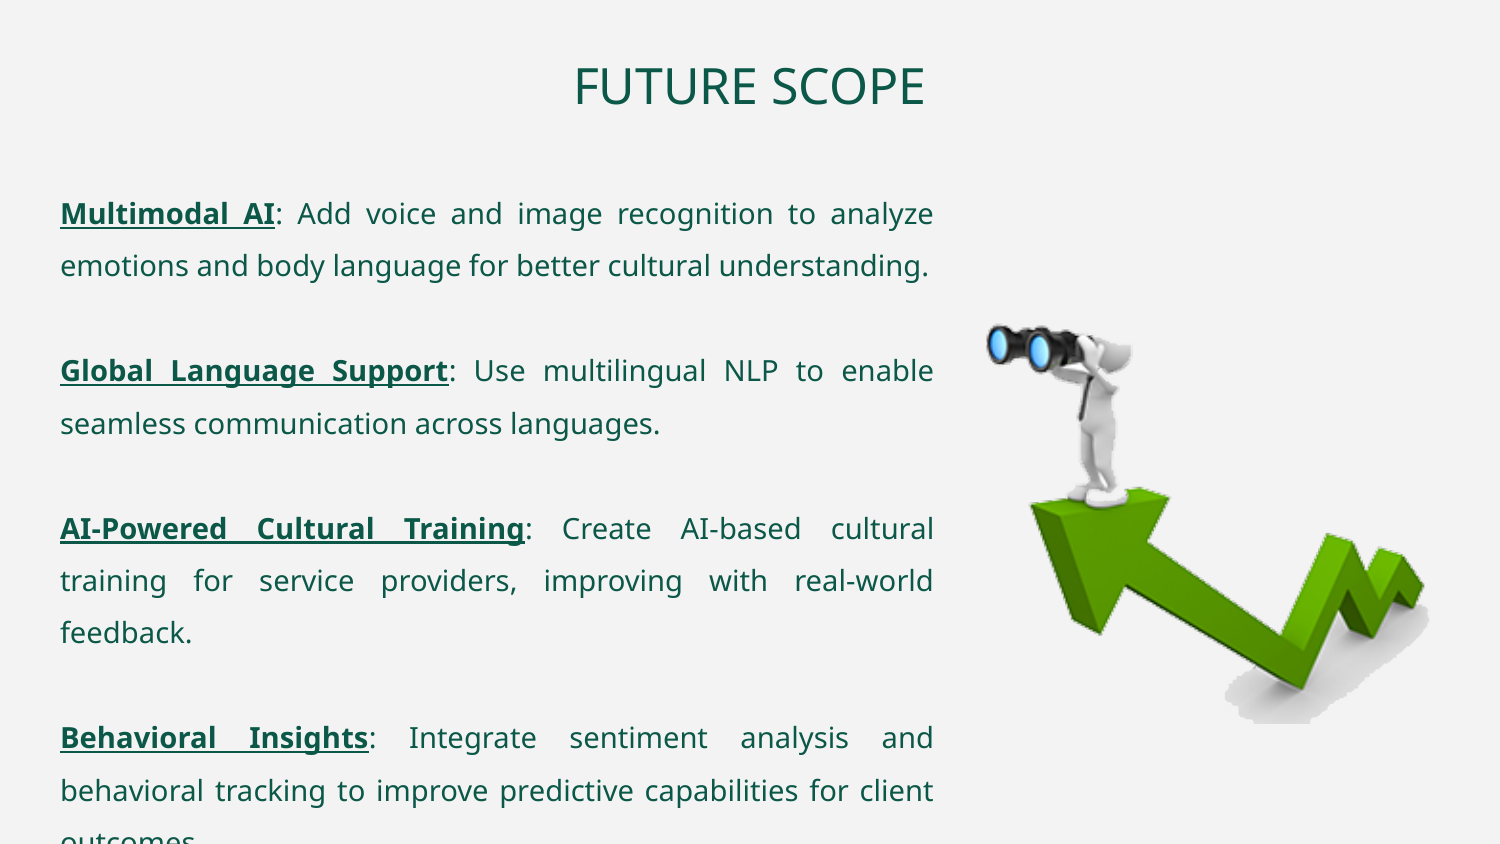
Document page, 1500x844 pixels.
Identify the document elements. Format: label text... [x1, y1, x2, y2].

picture [879, 288, 1456, 724]
text_box Multimodal AI: Add voice and image recognition to analyze emotions and body language for better cultural understanding. Global Language Support: Use multilingual NLP to enable seamless communication across languages. AI-Powered Cultural Training: Create AI-based cultural training for service providers, improving with real-world feedback. Behavioral Insights: Integrate sentiment analysis and behavioral tracking to improve predictive capabilities for client outcomes. [45, 162, 950, 792]
text_box FUTURE SCOPE [426, 39, 1074, 153]
